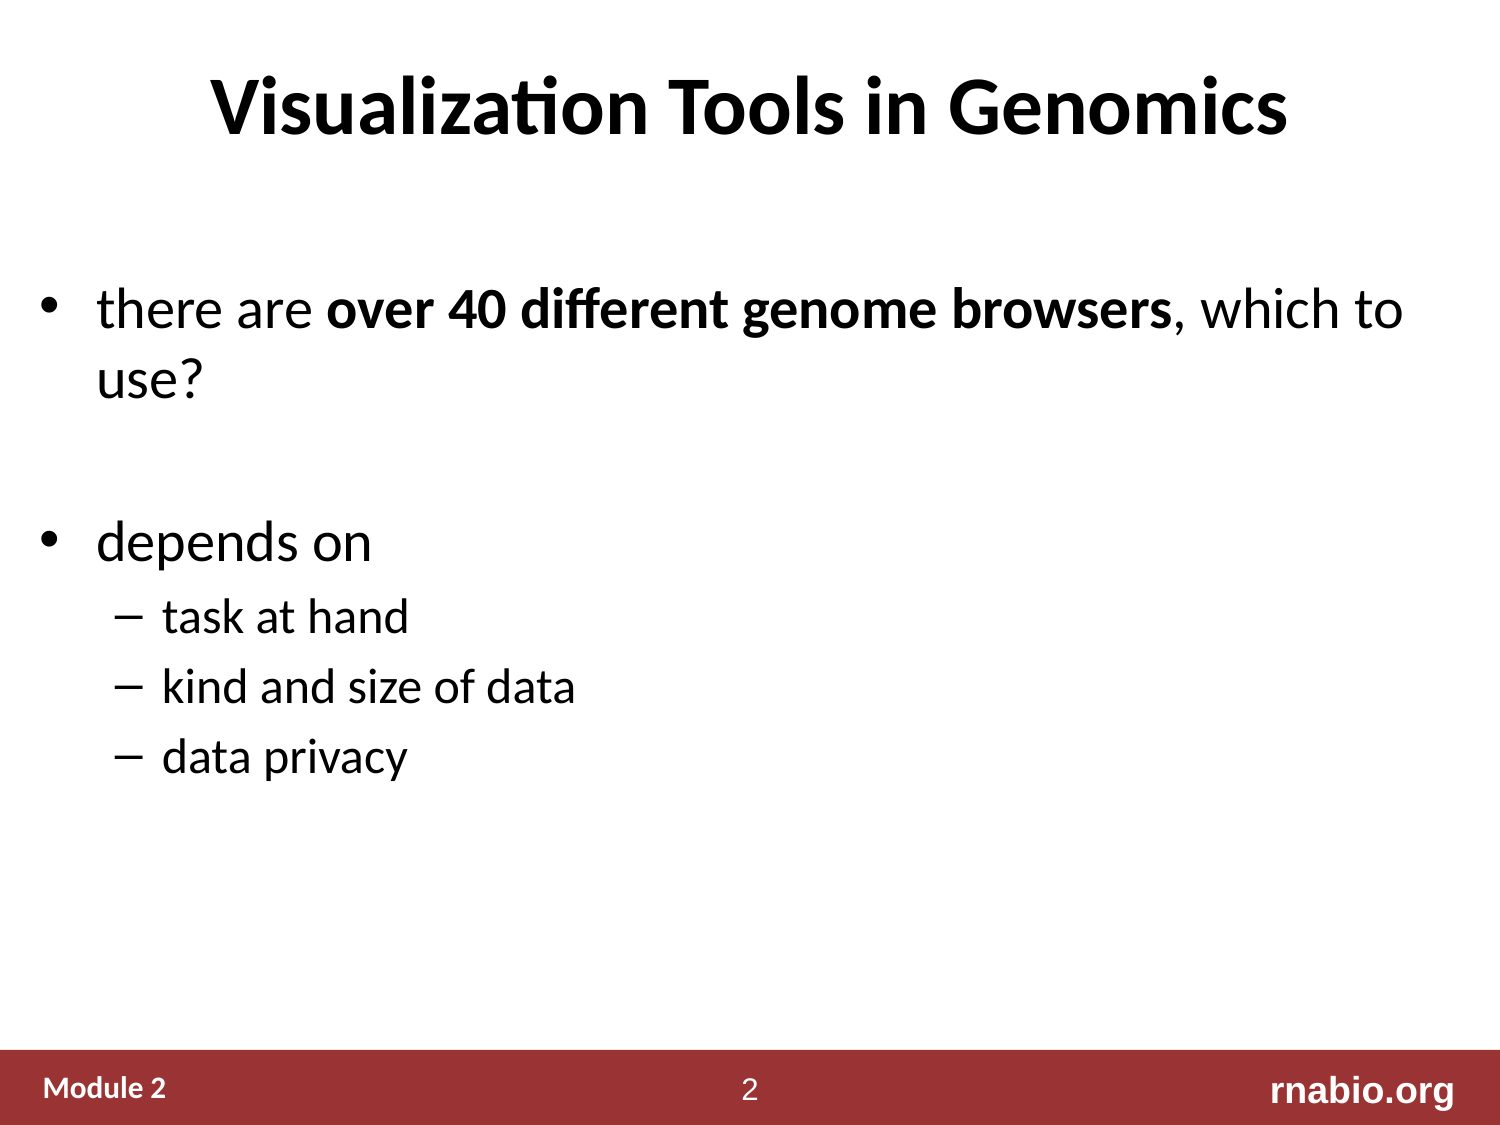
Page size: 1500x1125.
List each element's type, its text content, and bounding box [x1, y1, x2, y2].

title Visualization Tools in Genomics [24, 7, 1475, 195]
list there are over 40 different genome browsers, which to use? depends on task at hand kind and size of data data privacy [24, 262, 1475, 1038]
